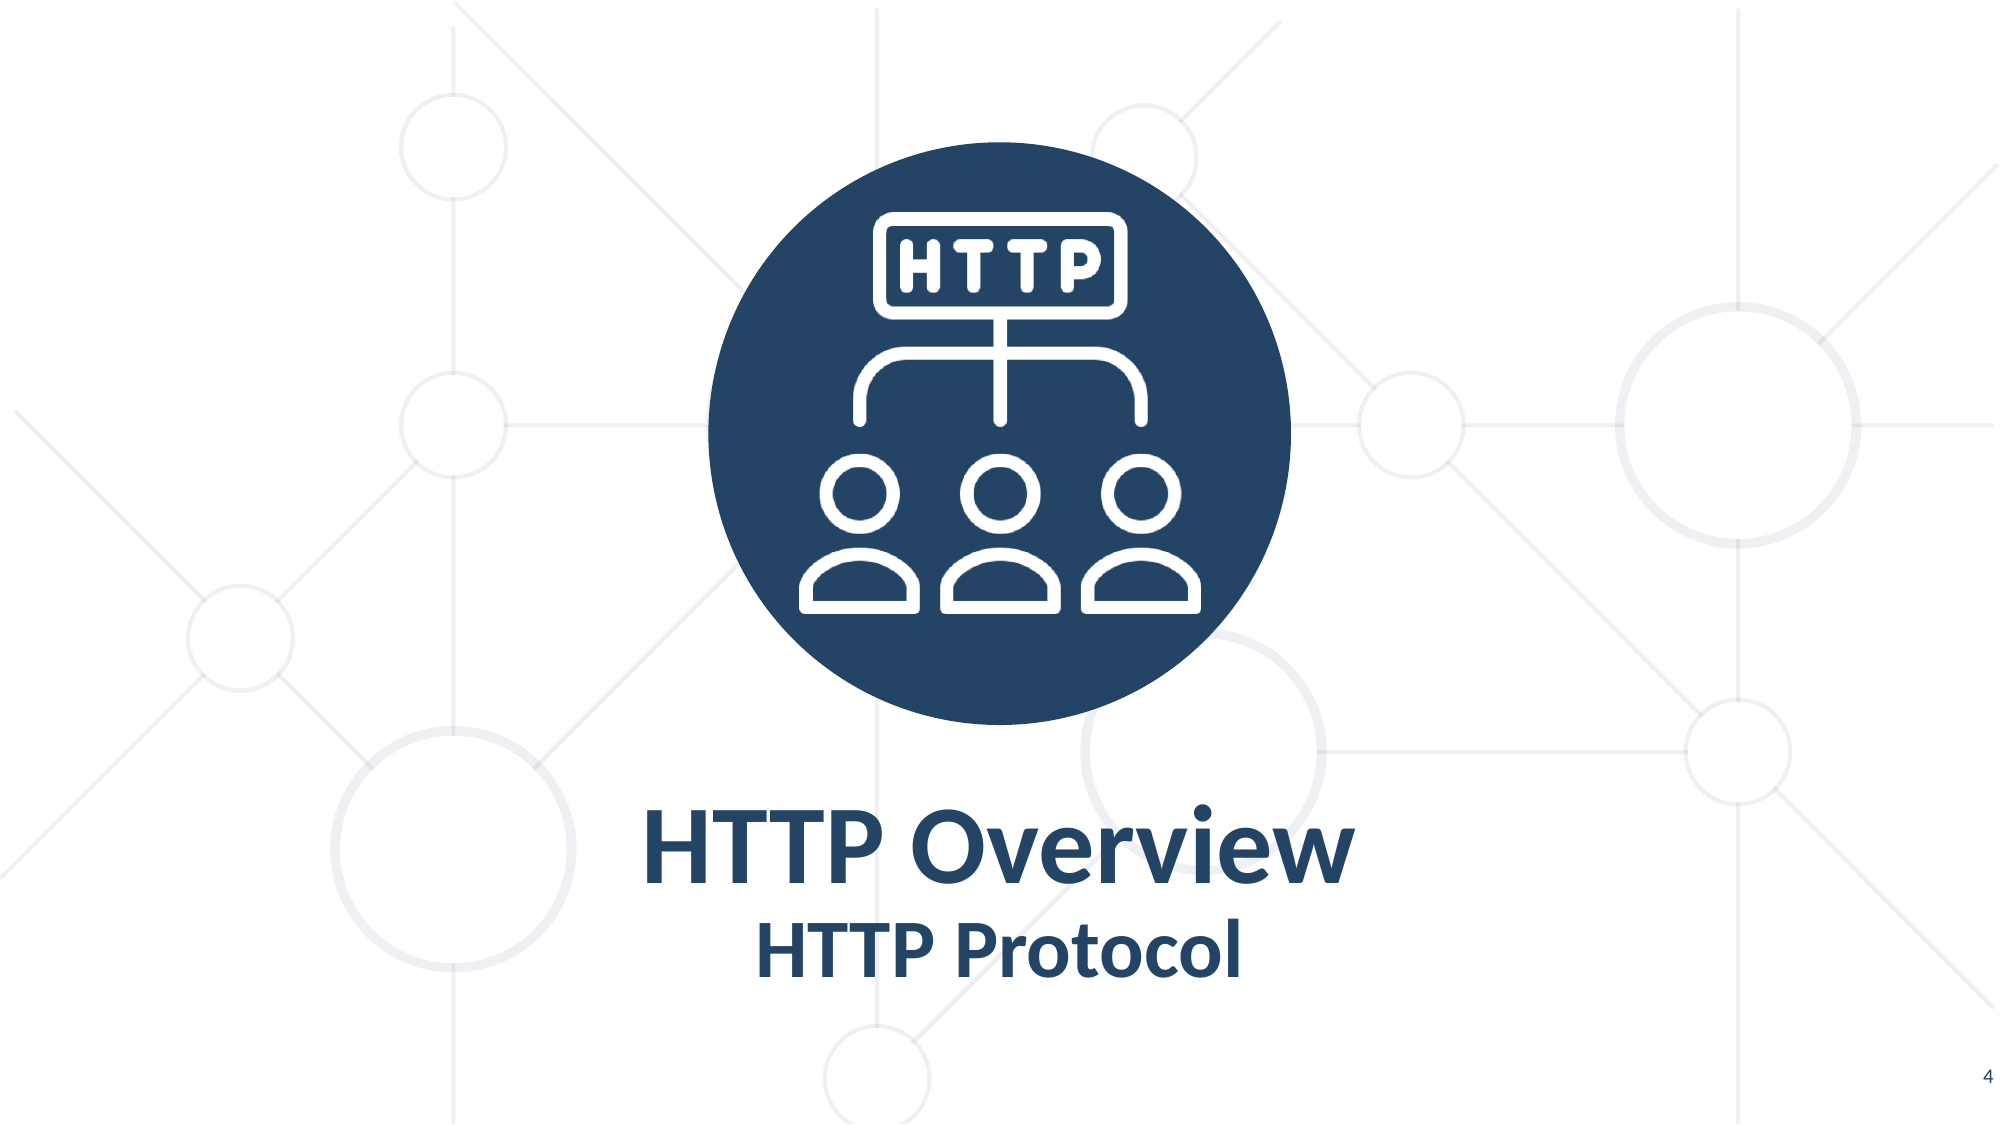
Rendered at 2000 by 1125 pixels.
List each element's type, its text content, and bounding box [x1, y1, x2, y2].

list HTTP Protocol [100, 900, 1899, 983]
slide_number 4 [1929, 1049, 2000, 1100]
picture [798, 212, 1201, 614]
list HTTP Overview [100, 771, 1899, 898]
